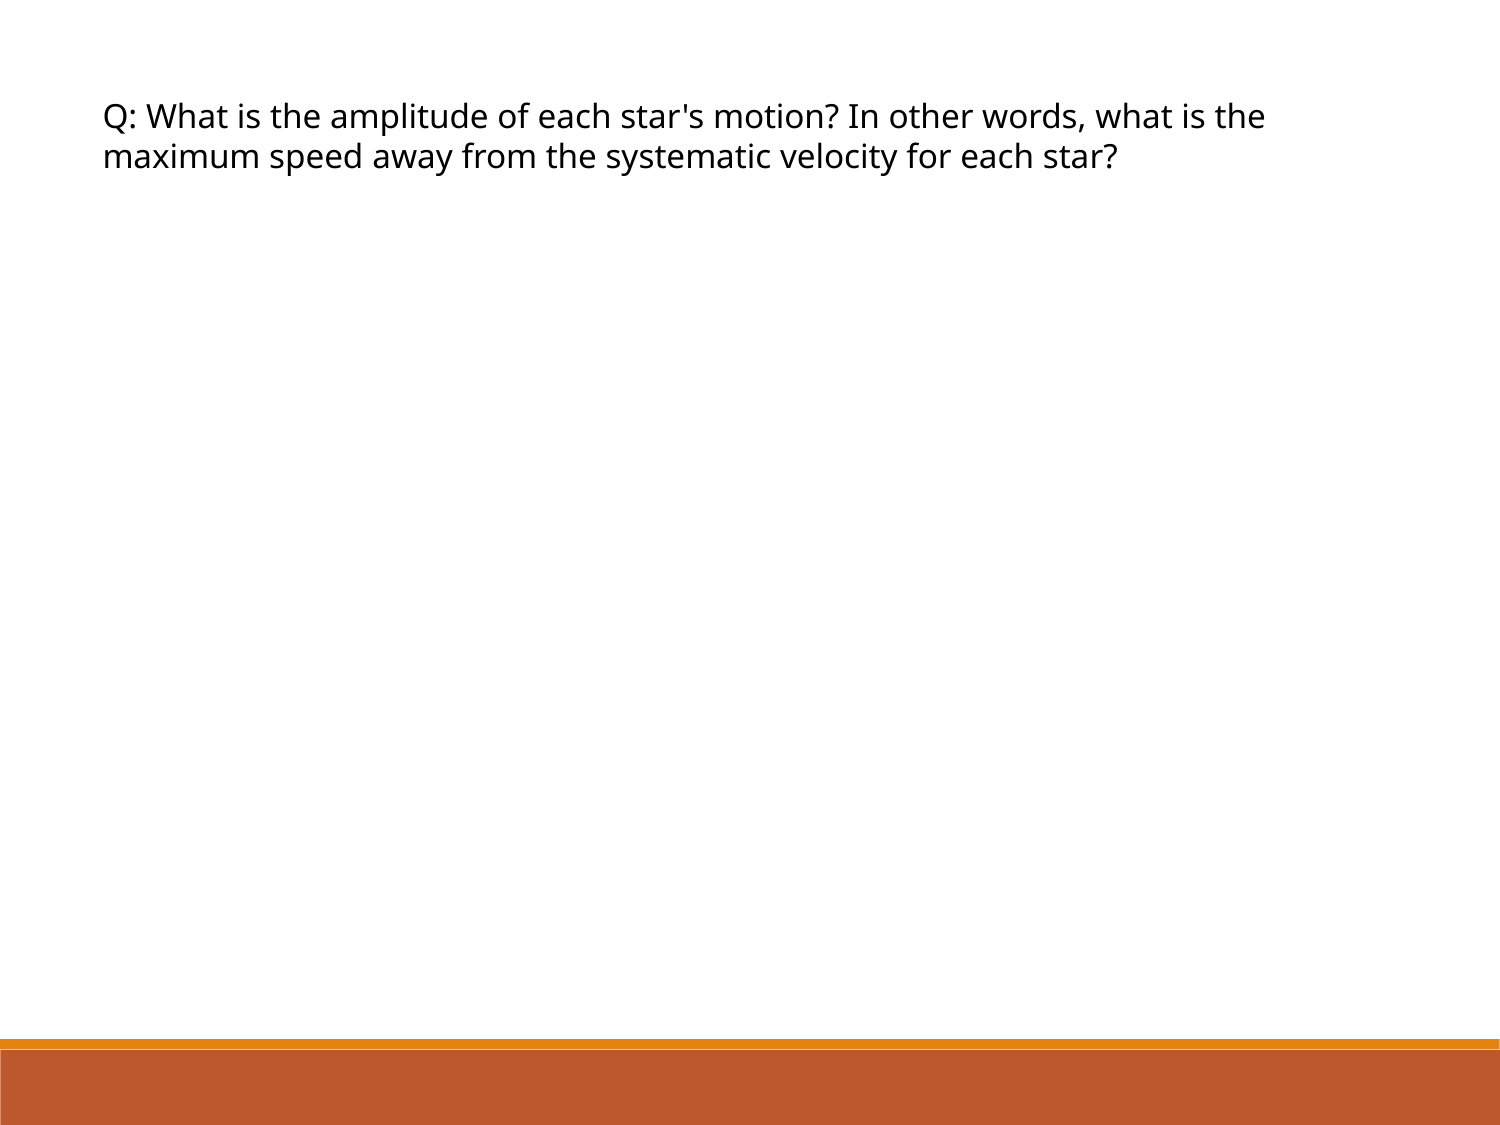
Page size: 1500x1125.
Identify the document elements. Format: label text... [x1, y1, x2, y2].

text_box Q: What is the amplitude of each star's motion? In other words, what is the maximum speed away from the systematic velocity for each star? [87, 88, 1300, 183]
